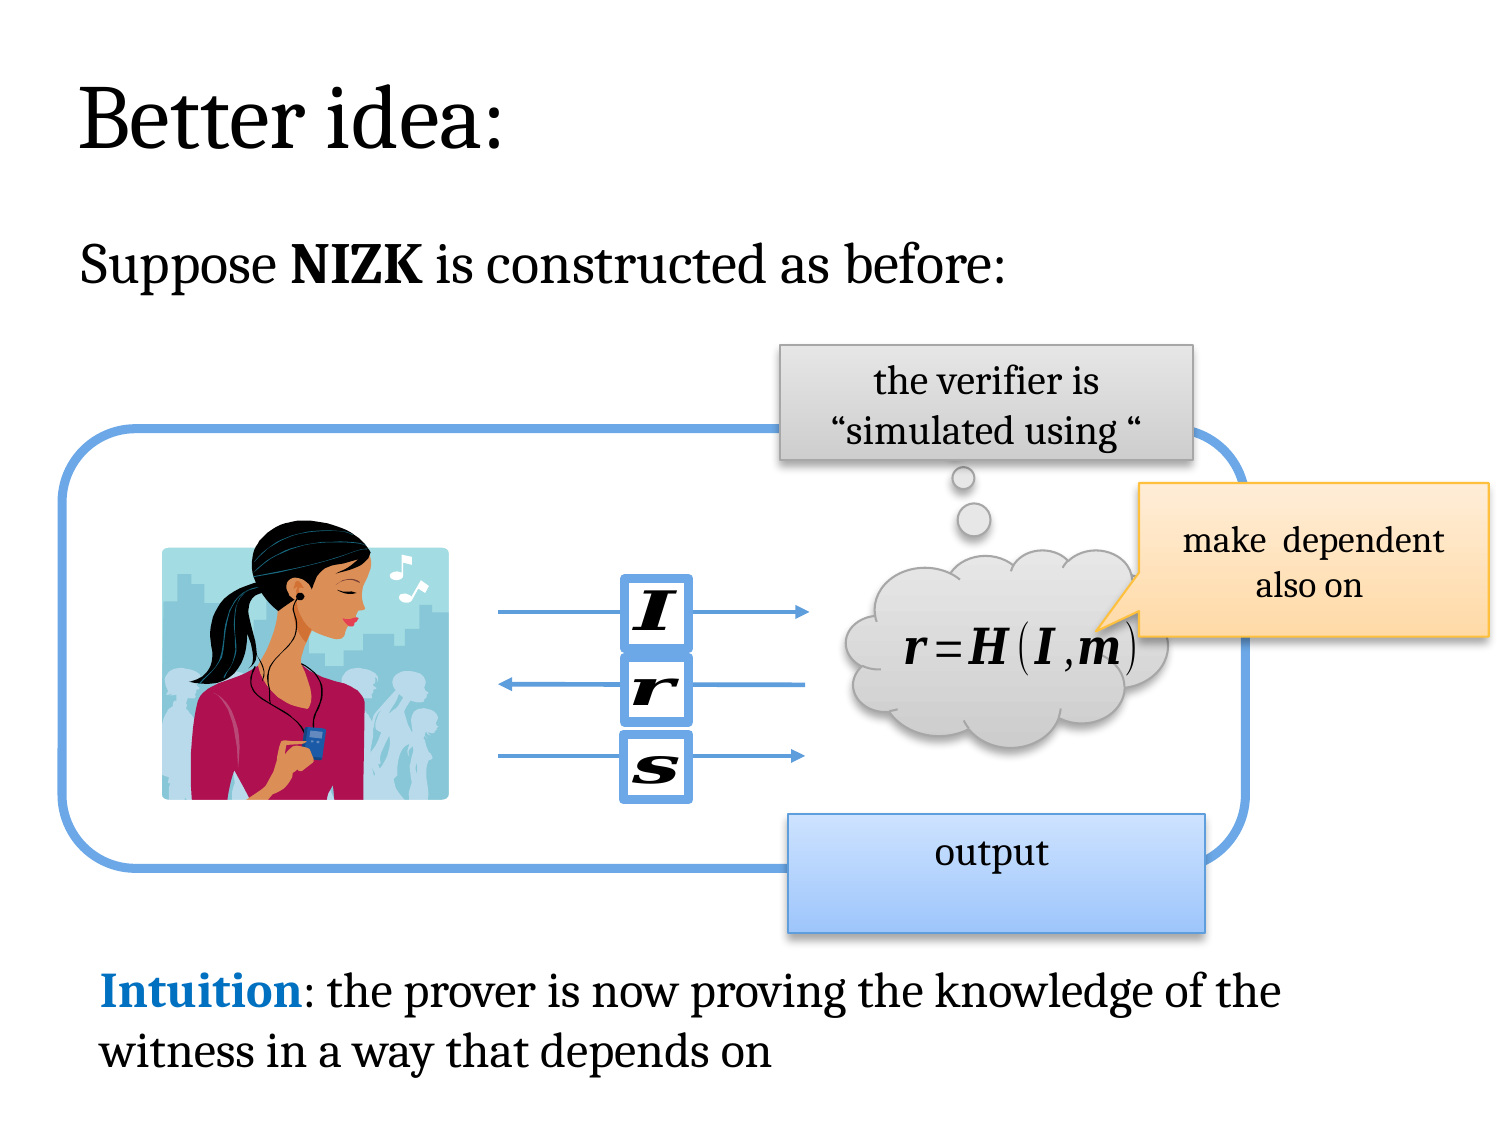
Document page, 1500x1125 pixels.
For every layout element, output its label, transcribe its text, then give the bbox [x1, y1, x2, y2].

text_box [57, 424, 1250, 873]
title Better idea: [62, 51, 1356, 186]
text_box [951, 473, 976, 491]
text_box [844, 549, 1169, 749]
picture [156, 519, 455, 805]
list Suppose NIZK is constructed as before: [66, 226, 1361, 327]
text_box [956, 502, 992, 538]
